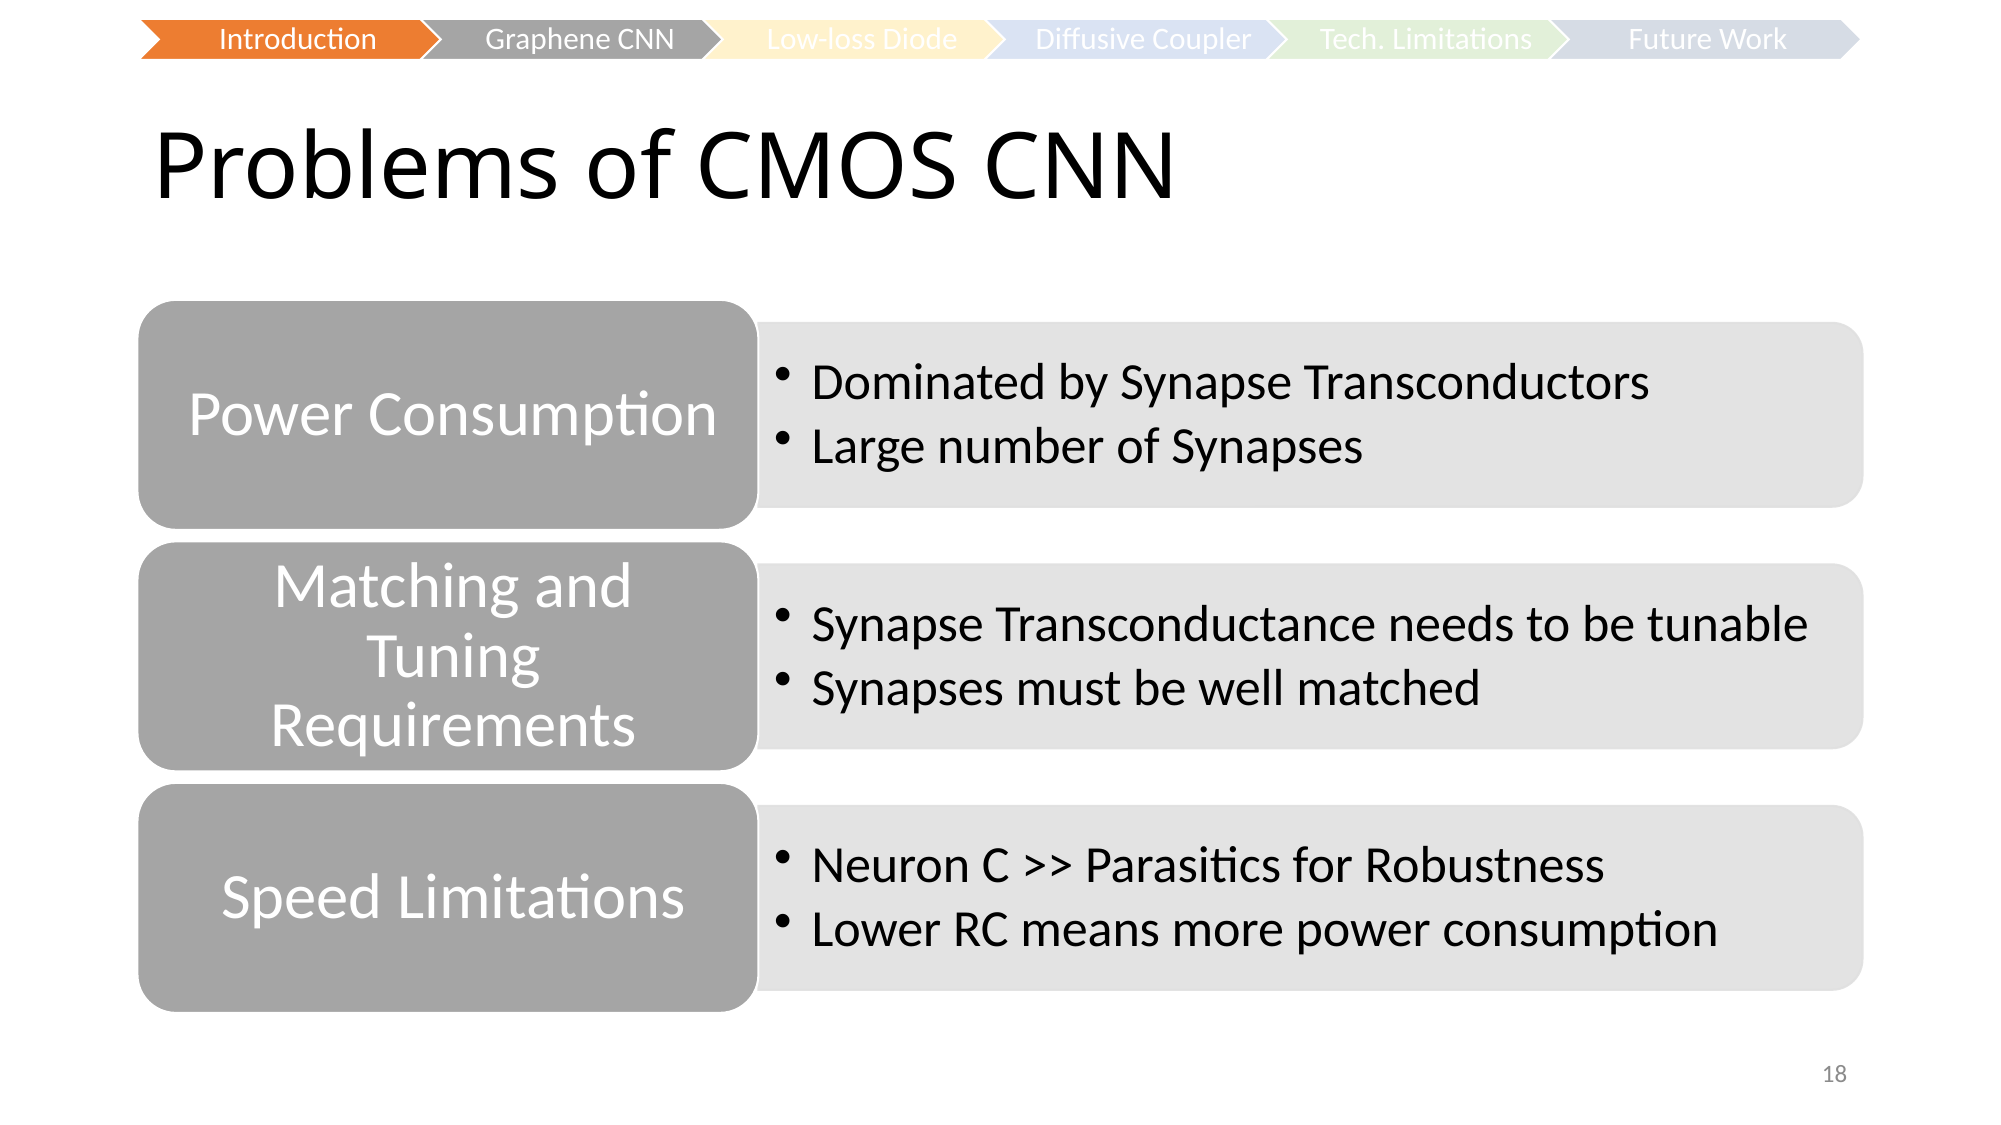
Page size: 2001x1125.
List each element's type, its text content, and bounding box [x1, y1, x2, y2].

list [137, 299, 1863, 1014]
title Problems of CMOS CNN [137, 60, 1863, 278]
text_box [137, 18, 1863, 60]
slide_number 18 [1412, 1042, 1863, 1103]
